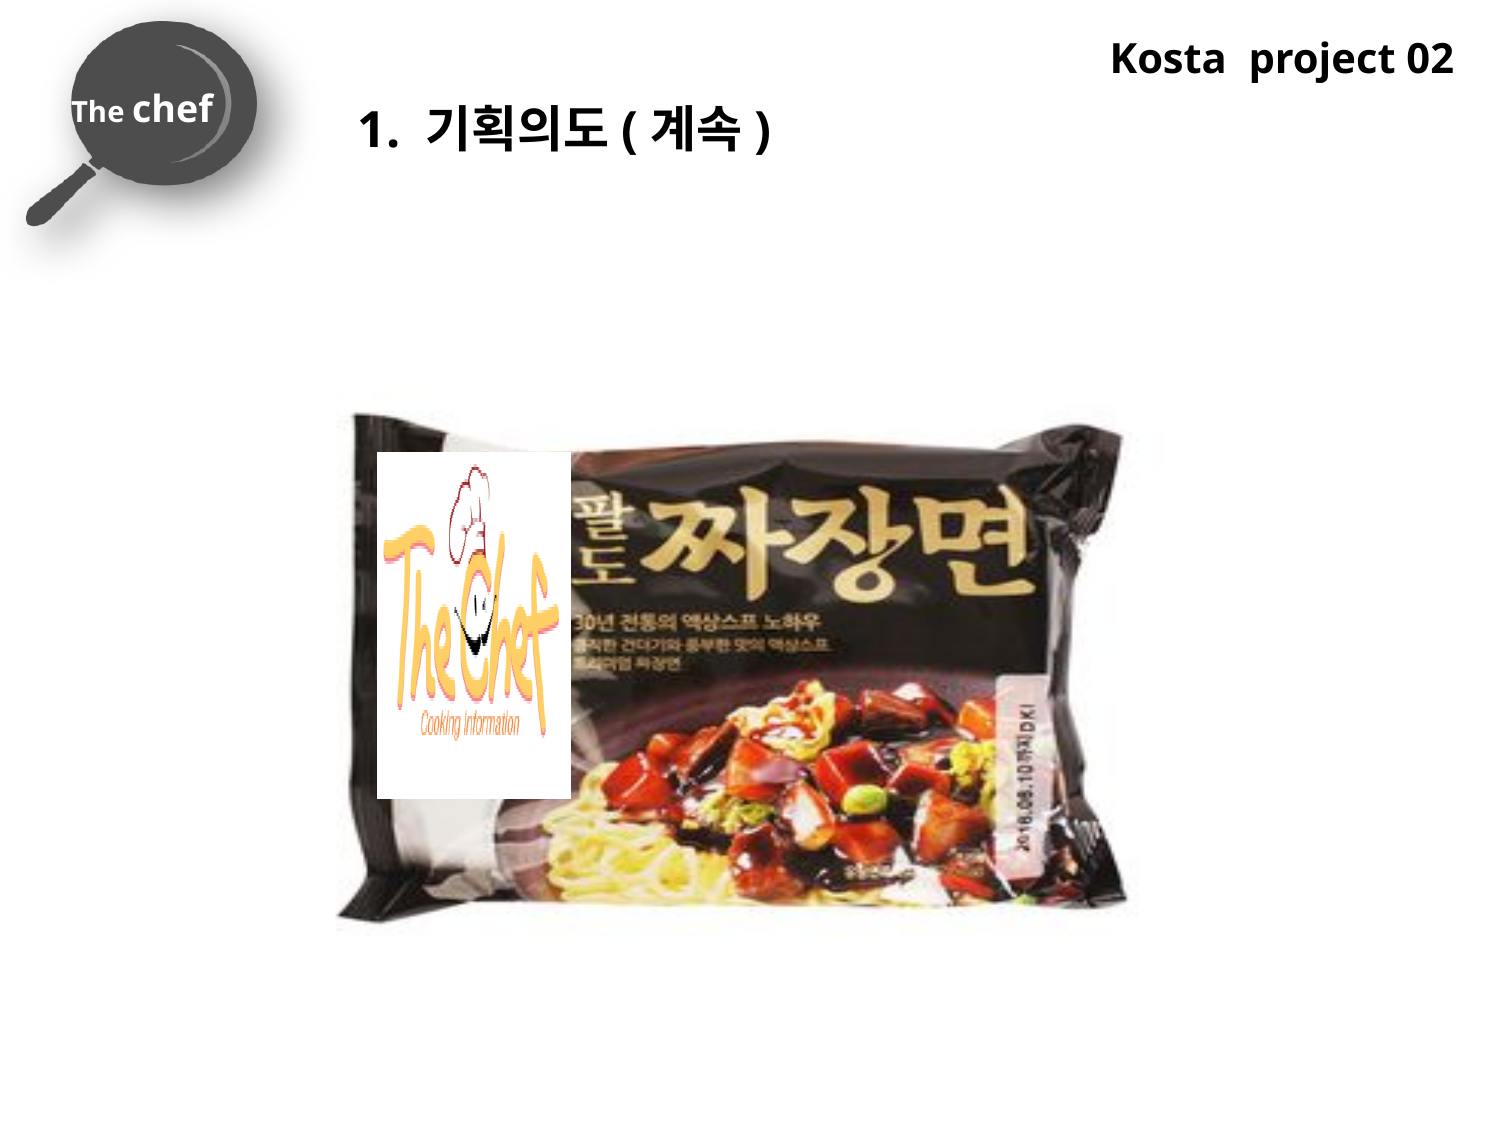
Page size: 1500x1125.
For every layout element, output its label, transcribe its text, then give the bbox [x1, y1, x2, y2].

text_box Kosta project 02 [1033, 24, 1500, 90]
text_box 1. 기획의도(계속) [459, 89, 800, 165]
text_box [0, 0, 455, 287]
picture [288, 314, 1176, 1024]
